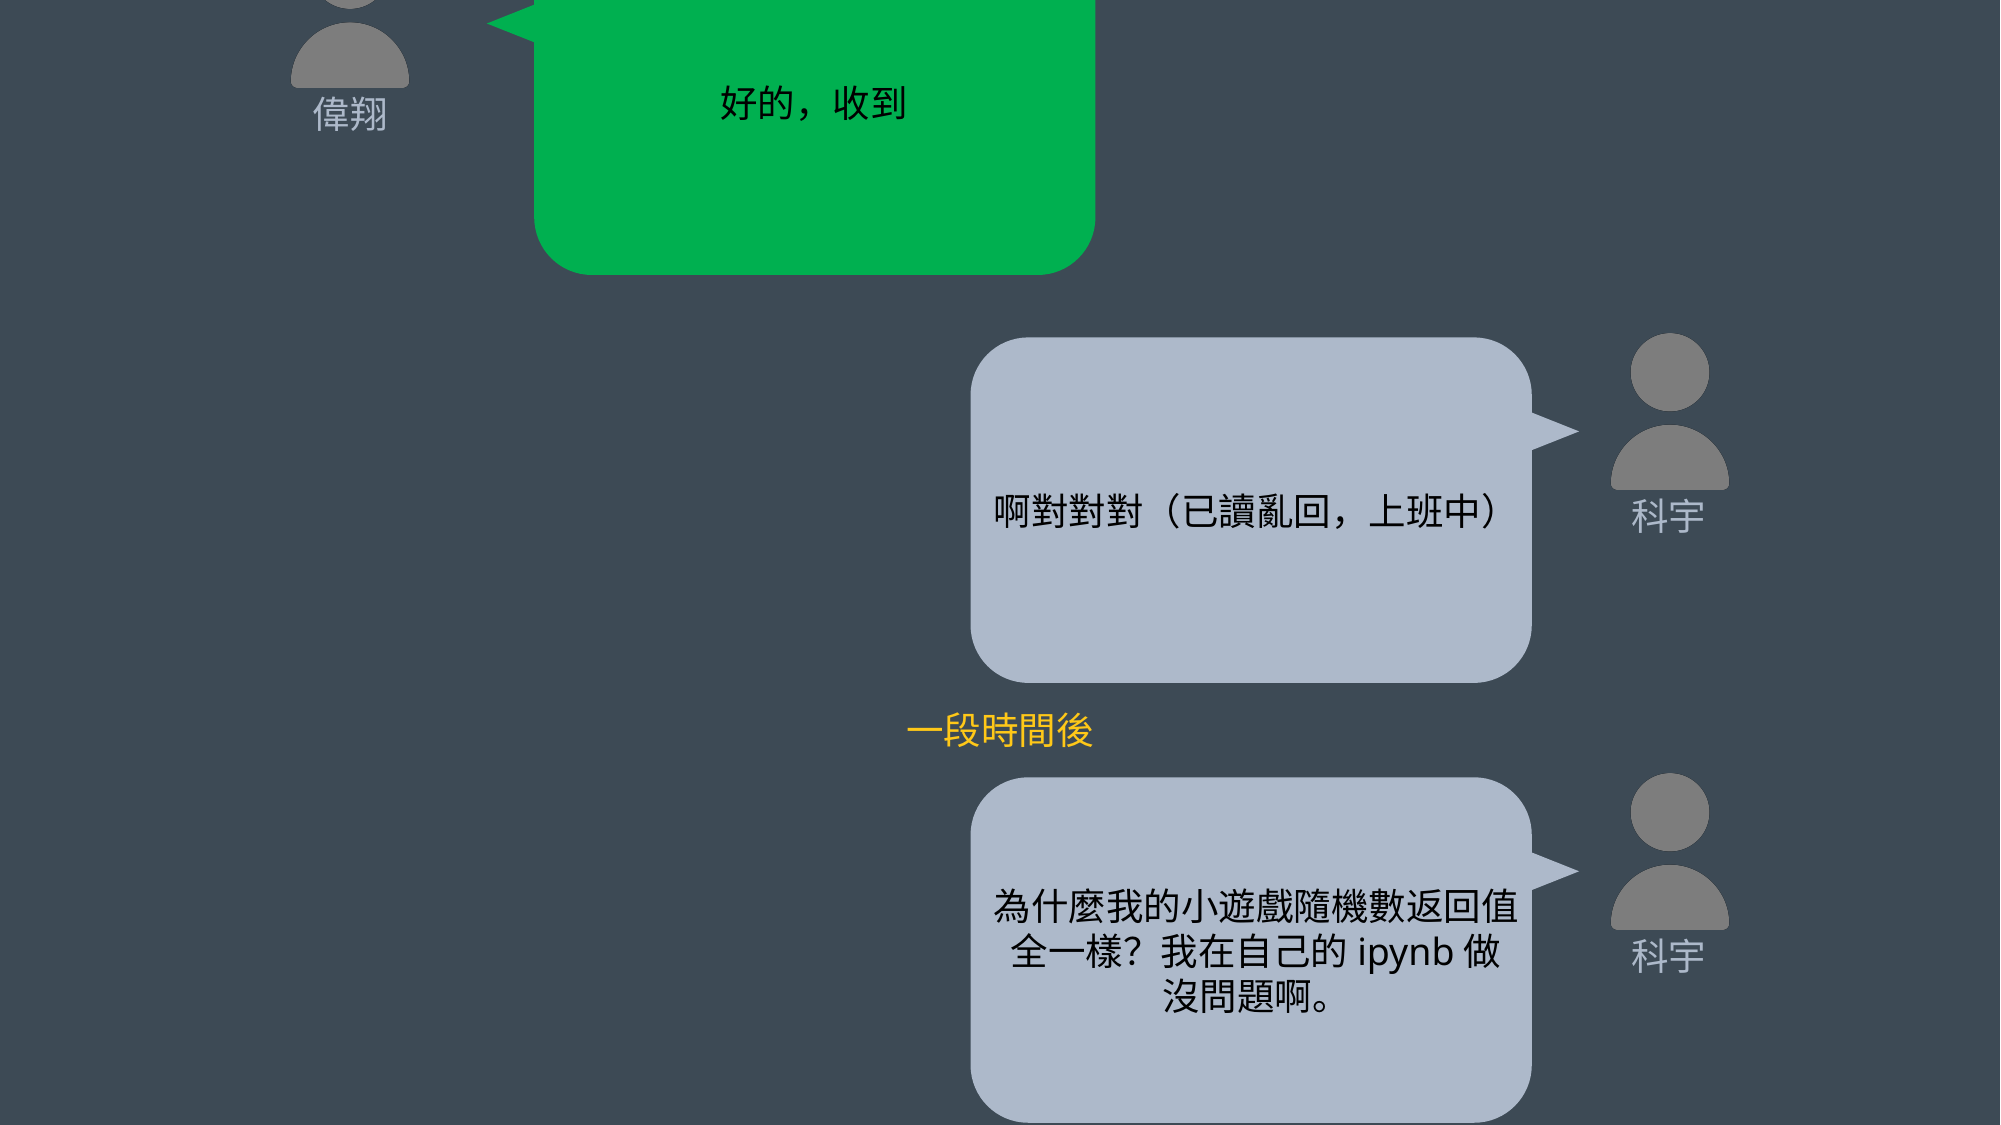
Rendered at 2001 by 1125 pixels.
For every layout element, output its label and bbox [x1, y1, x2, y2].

text_box [0, 0, 1792, 1125]
